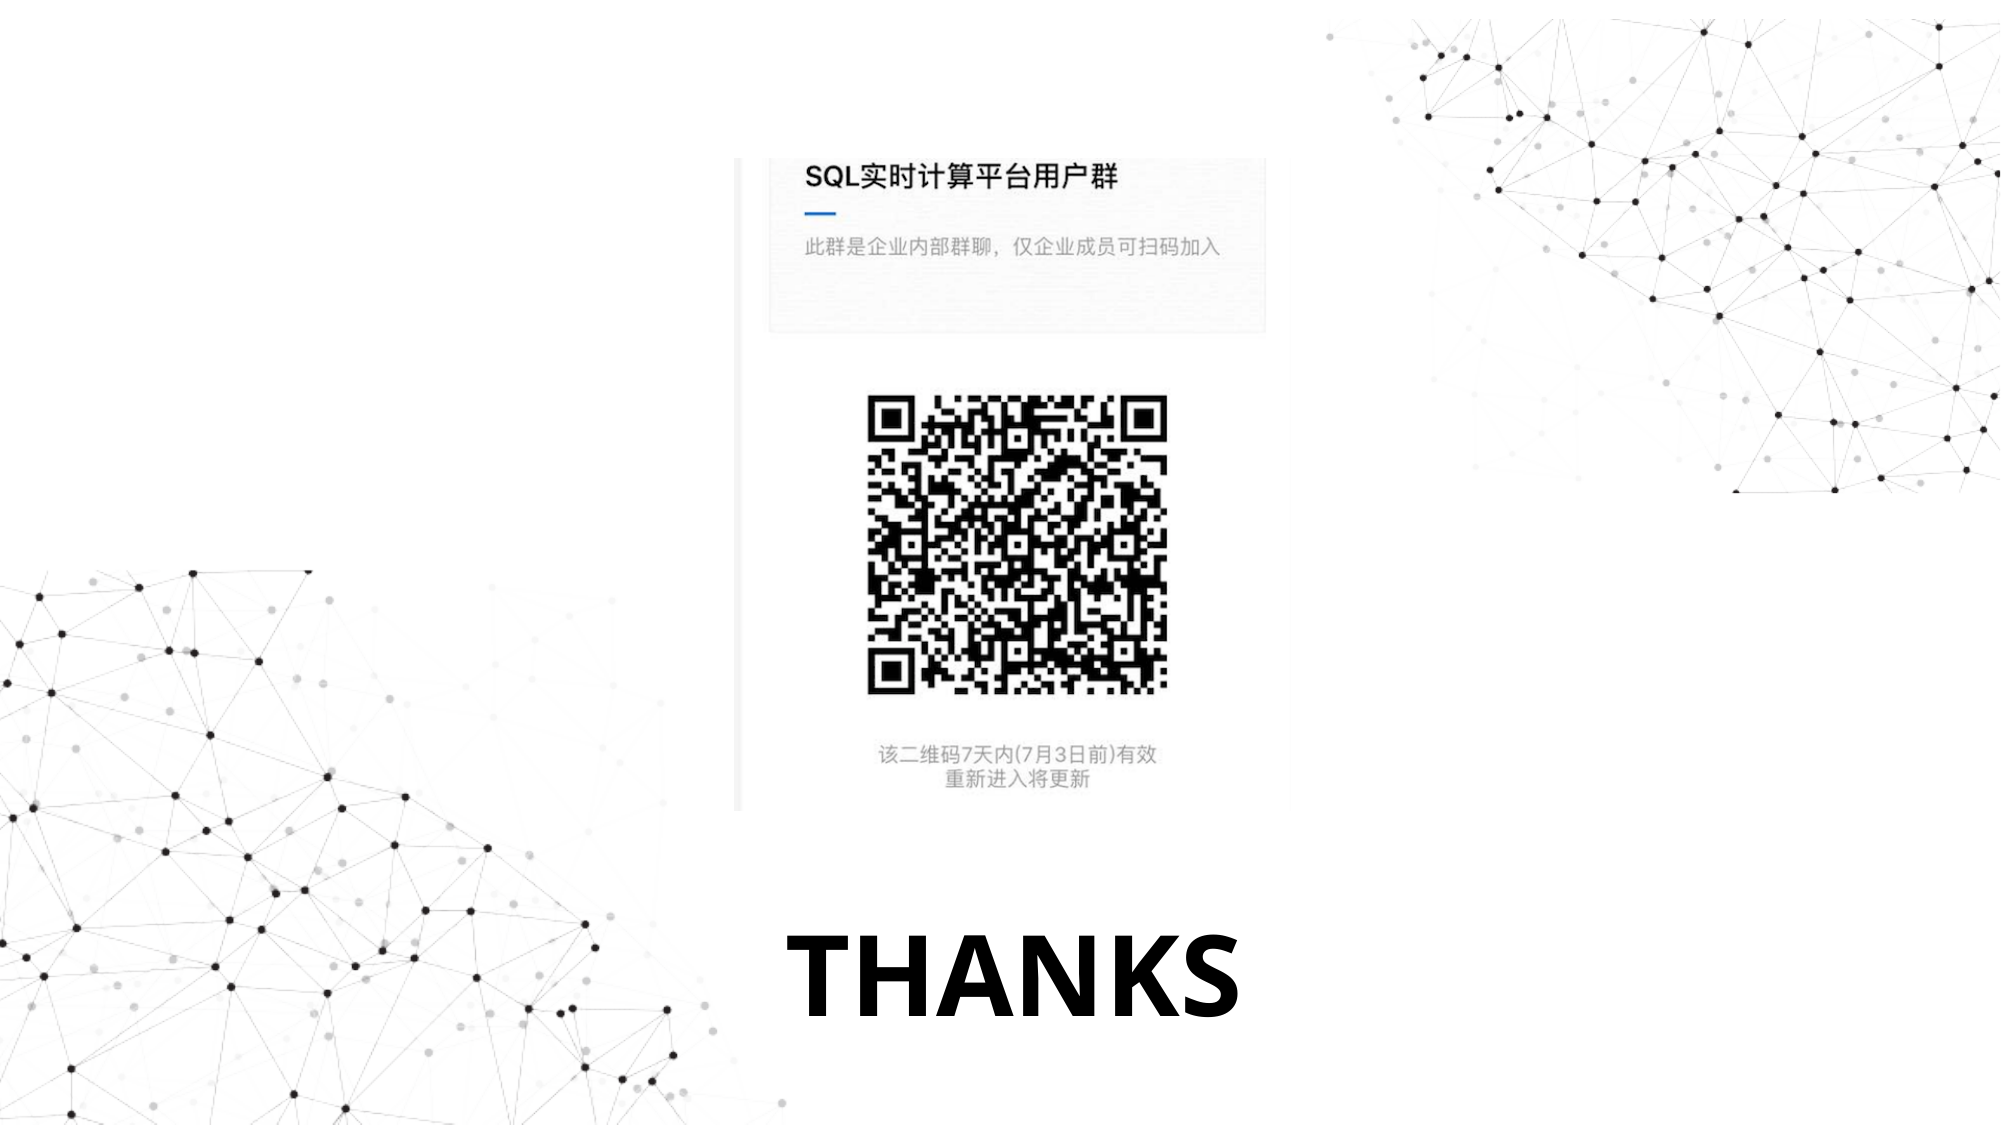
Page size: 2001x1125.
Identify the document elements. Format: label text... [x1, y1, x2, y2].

text_box THANKS [827, 896, 1859, 1046]
picture [0, 19, 2000, 1125]
